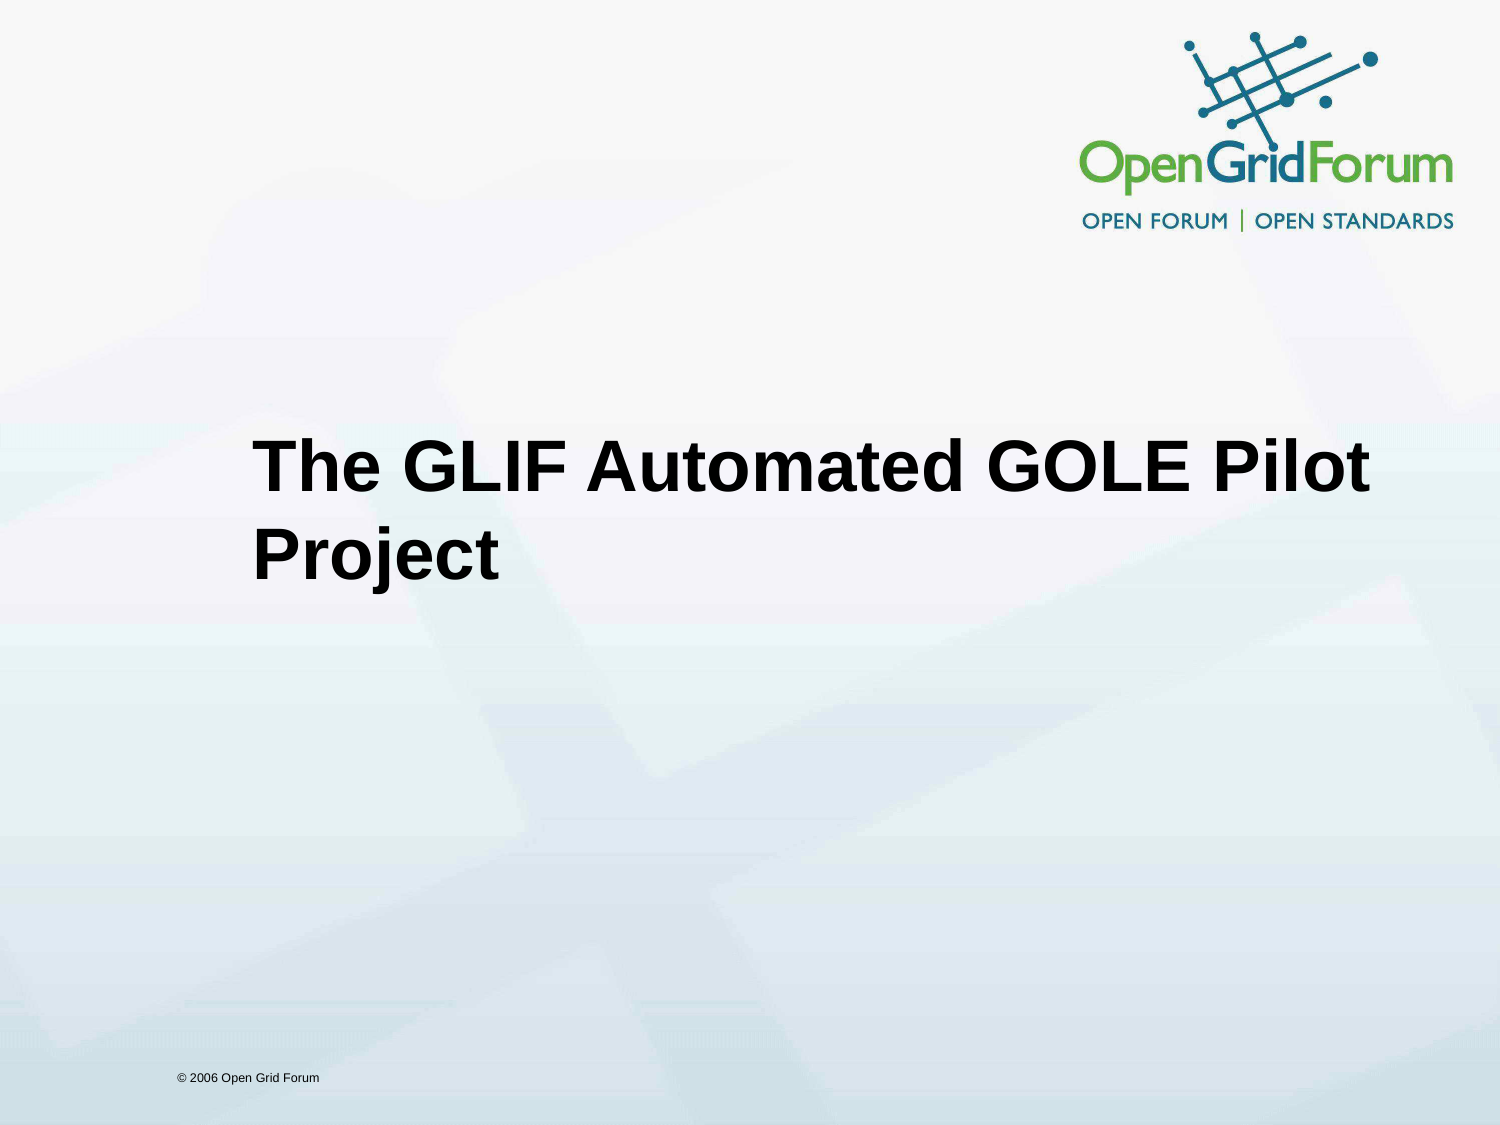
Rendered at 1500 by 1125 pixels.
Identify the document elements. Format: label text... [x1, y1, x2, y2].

picture [0, 0, 1500, 1125]
title The GLIF Automated GOLE Pilot Project [237, 412, 1500, 601]
